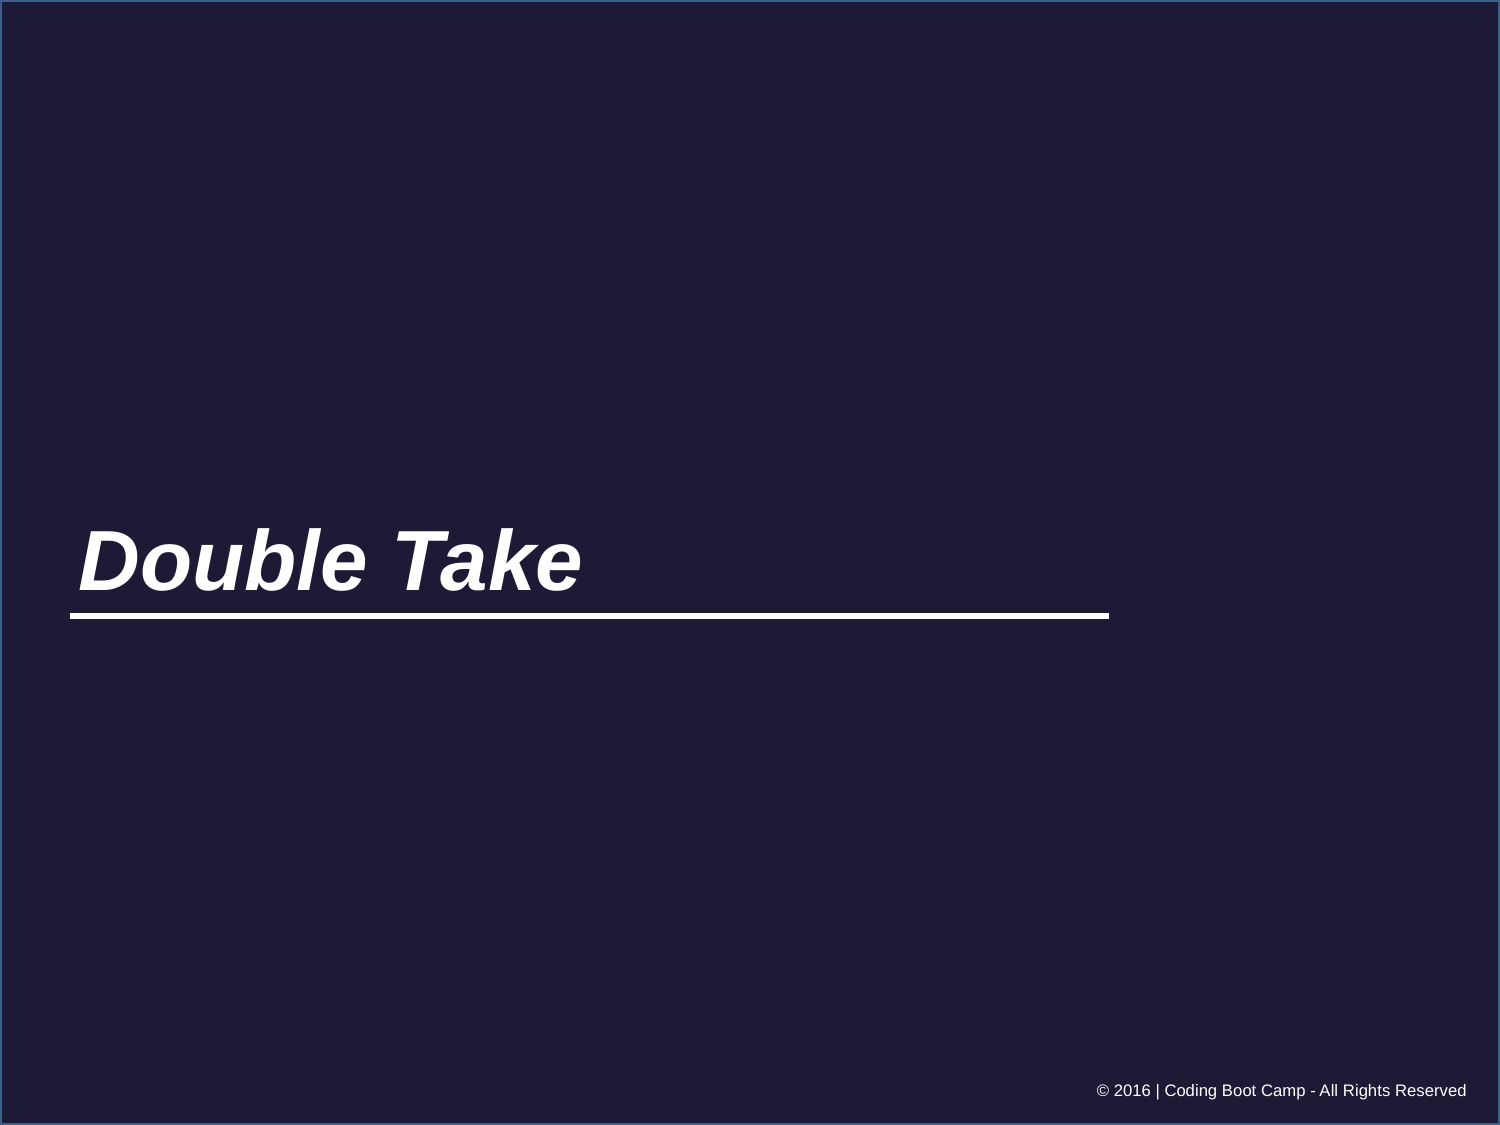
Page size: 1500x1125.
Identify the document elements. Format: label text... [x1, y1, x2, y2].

text_box Double Take [64, 484, 1414, 628]
